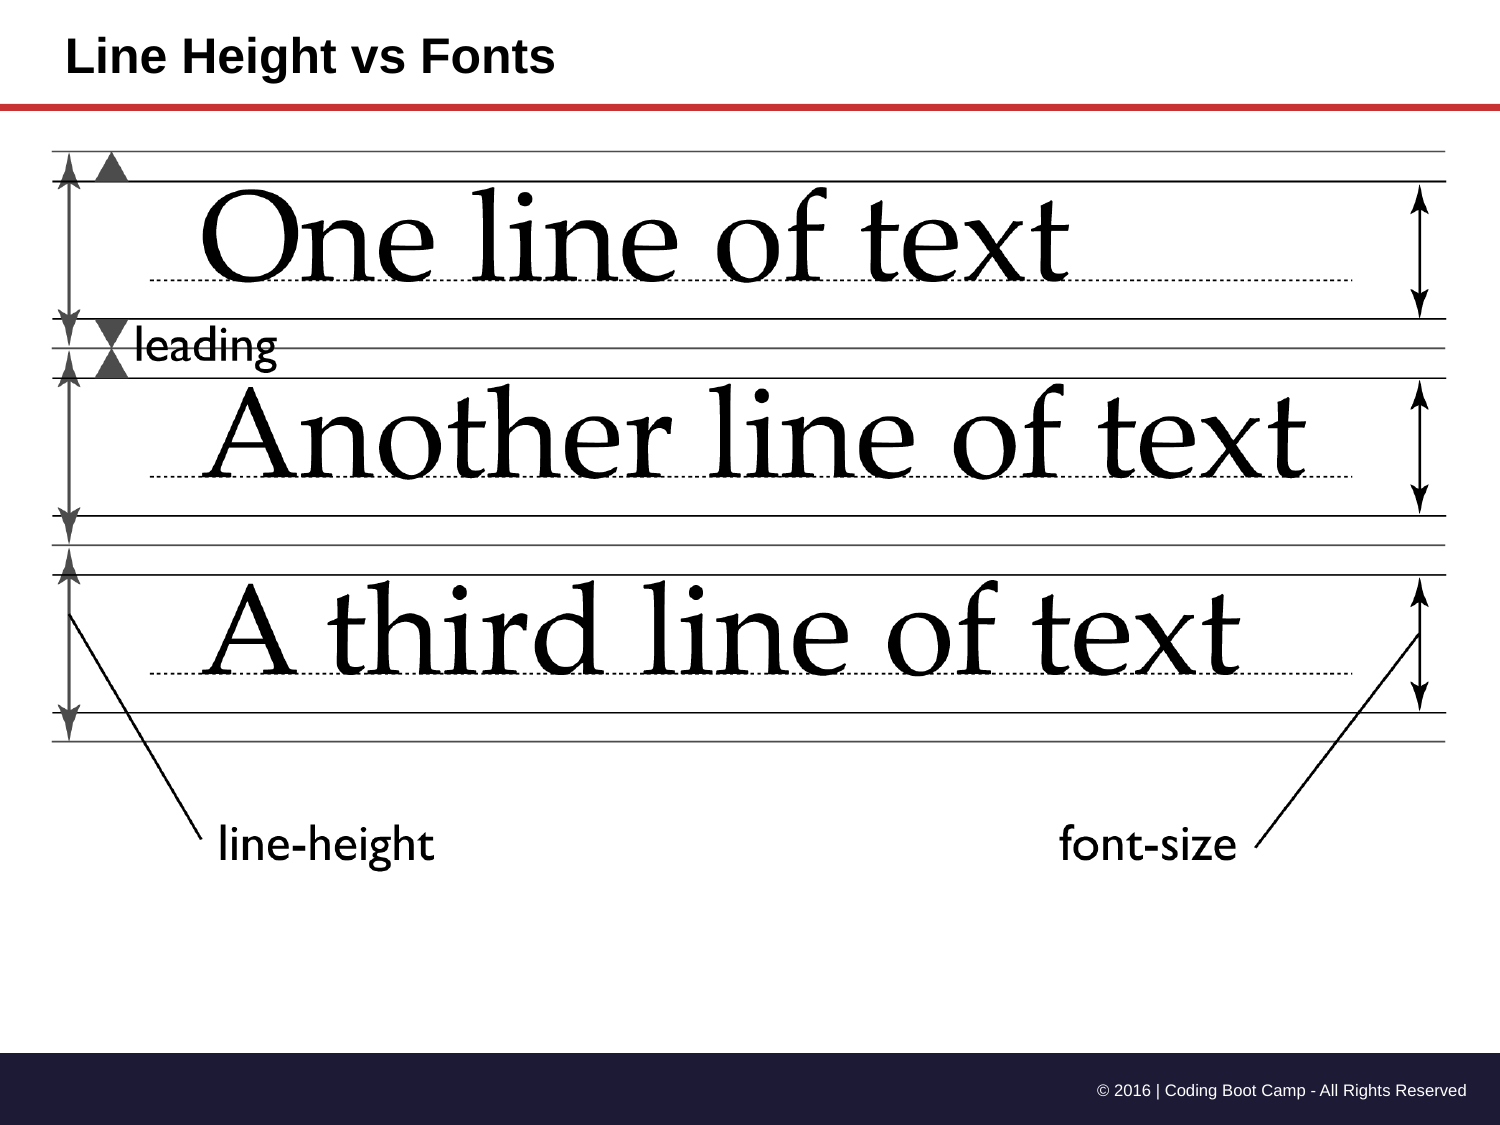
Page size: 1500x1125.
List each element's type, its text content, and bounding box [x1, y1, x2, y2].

picture [49, 149, 1449, 874]
text_box Line Height vs Fonts [50, 16, 913, 91]
